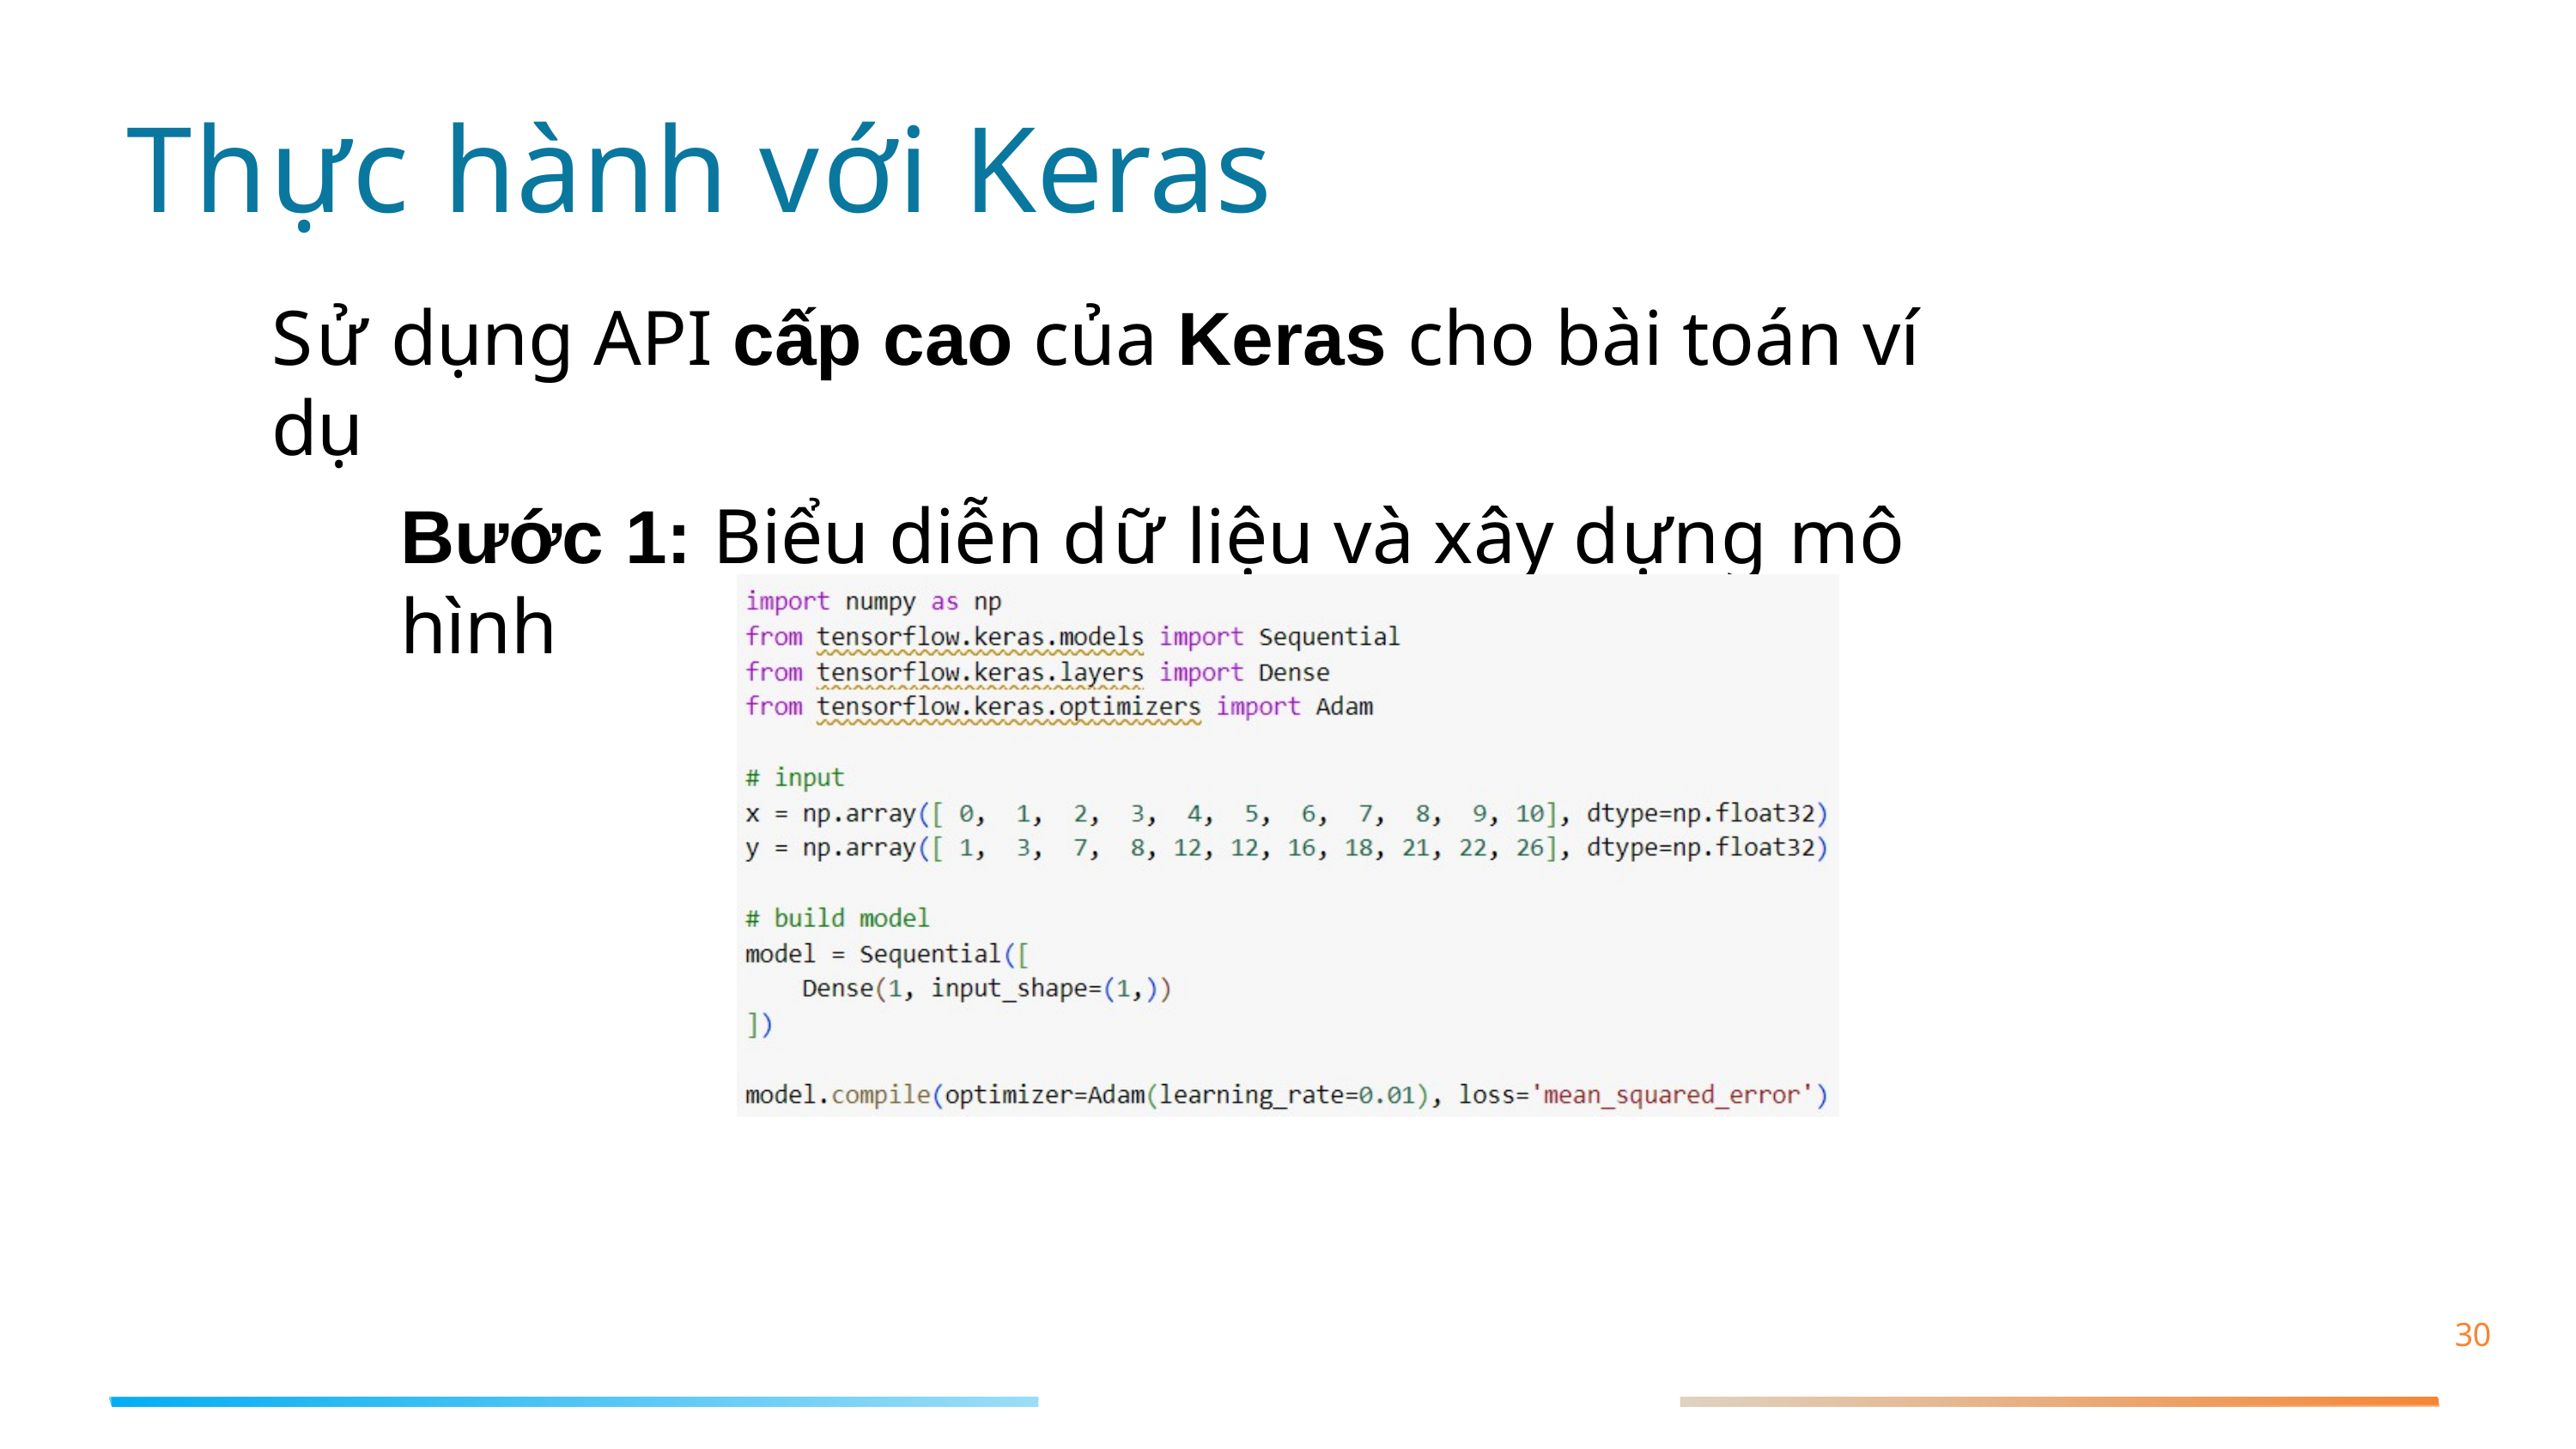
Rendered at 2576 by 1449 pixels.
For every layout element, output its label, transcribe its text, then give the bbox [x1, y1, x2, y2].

slide_number 30 [2452, 1320, 2498, 1449]
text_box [108, 1367, 2439, 1427]
text_box Sử dụng API cấp cao của Keras cho bài toán ví dụ Bước 1: Biểu diễn dữ liệu và xây dựng mô hình [270, 270, 2000, 670]
title Thực hành với Keras [125, 92, 2245, 336]
picture [737, 574, 1839, 1118]
